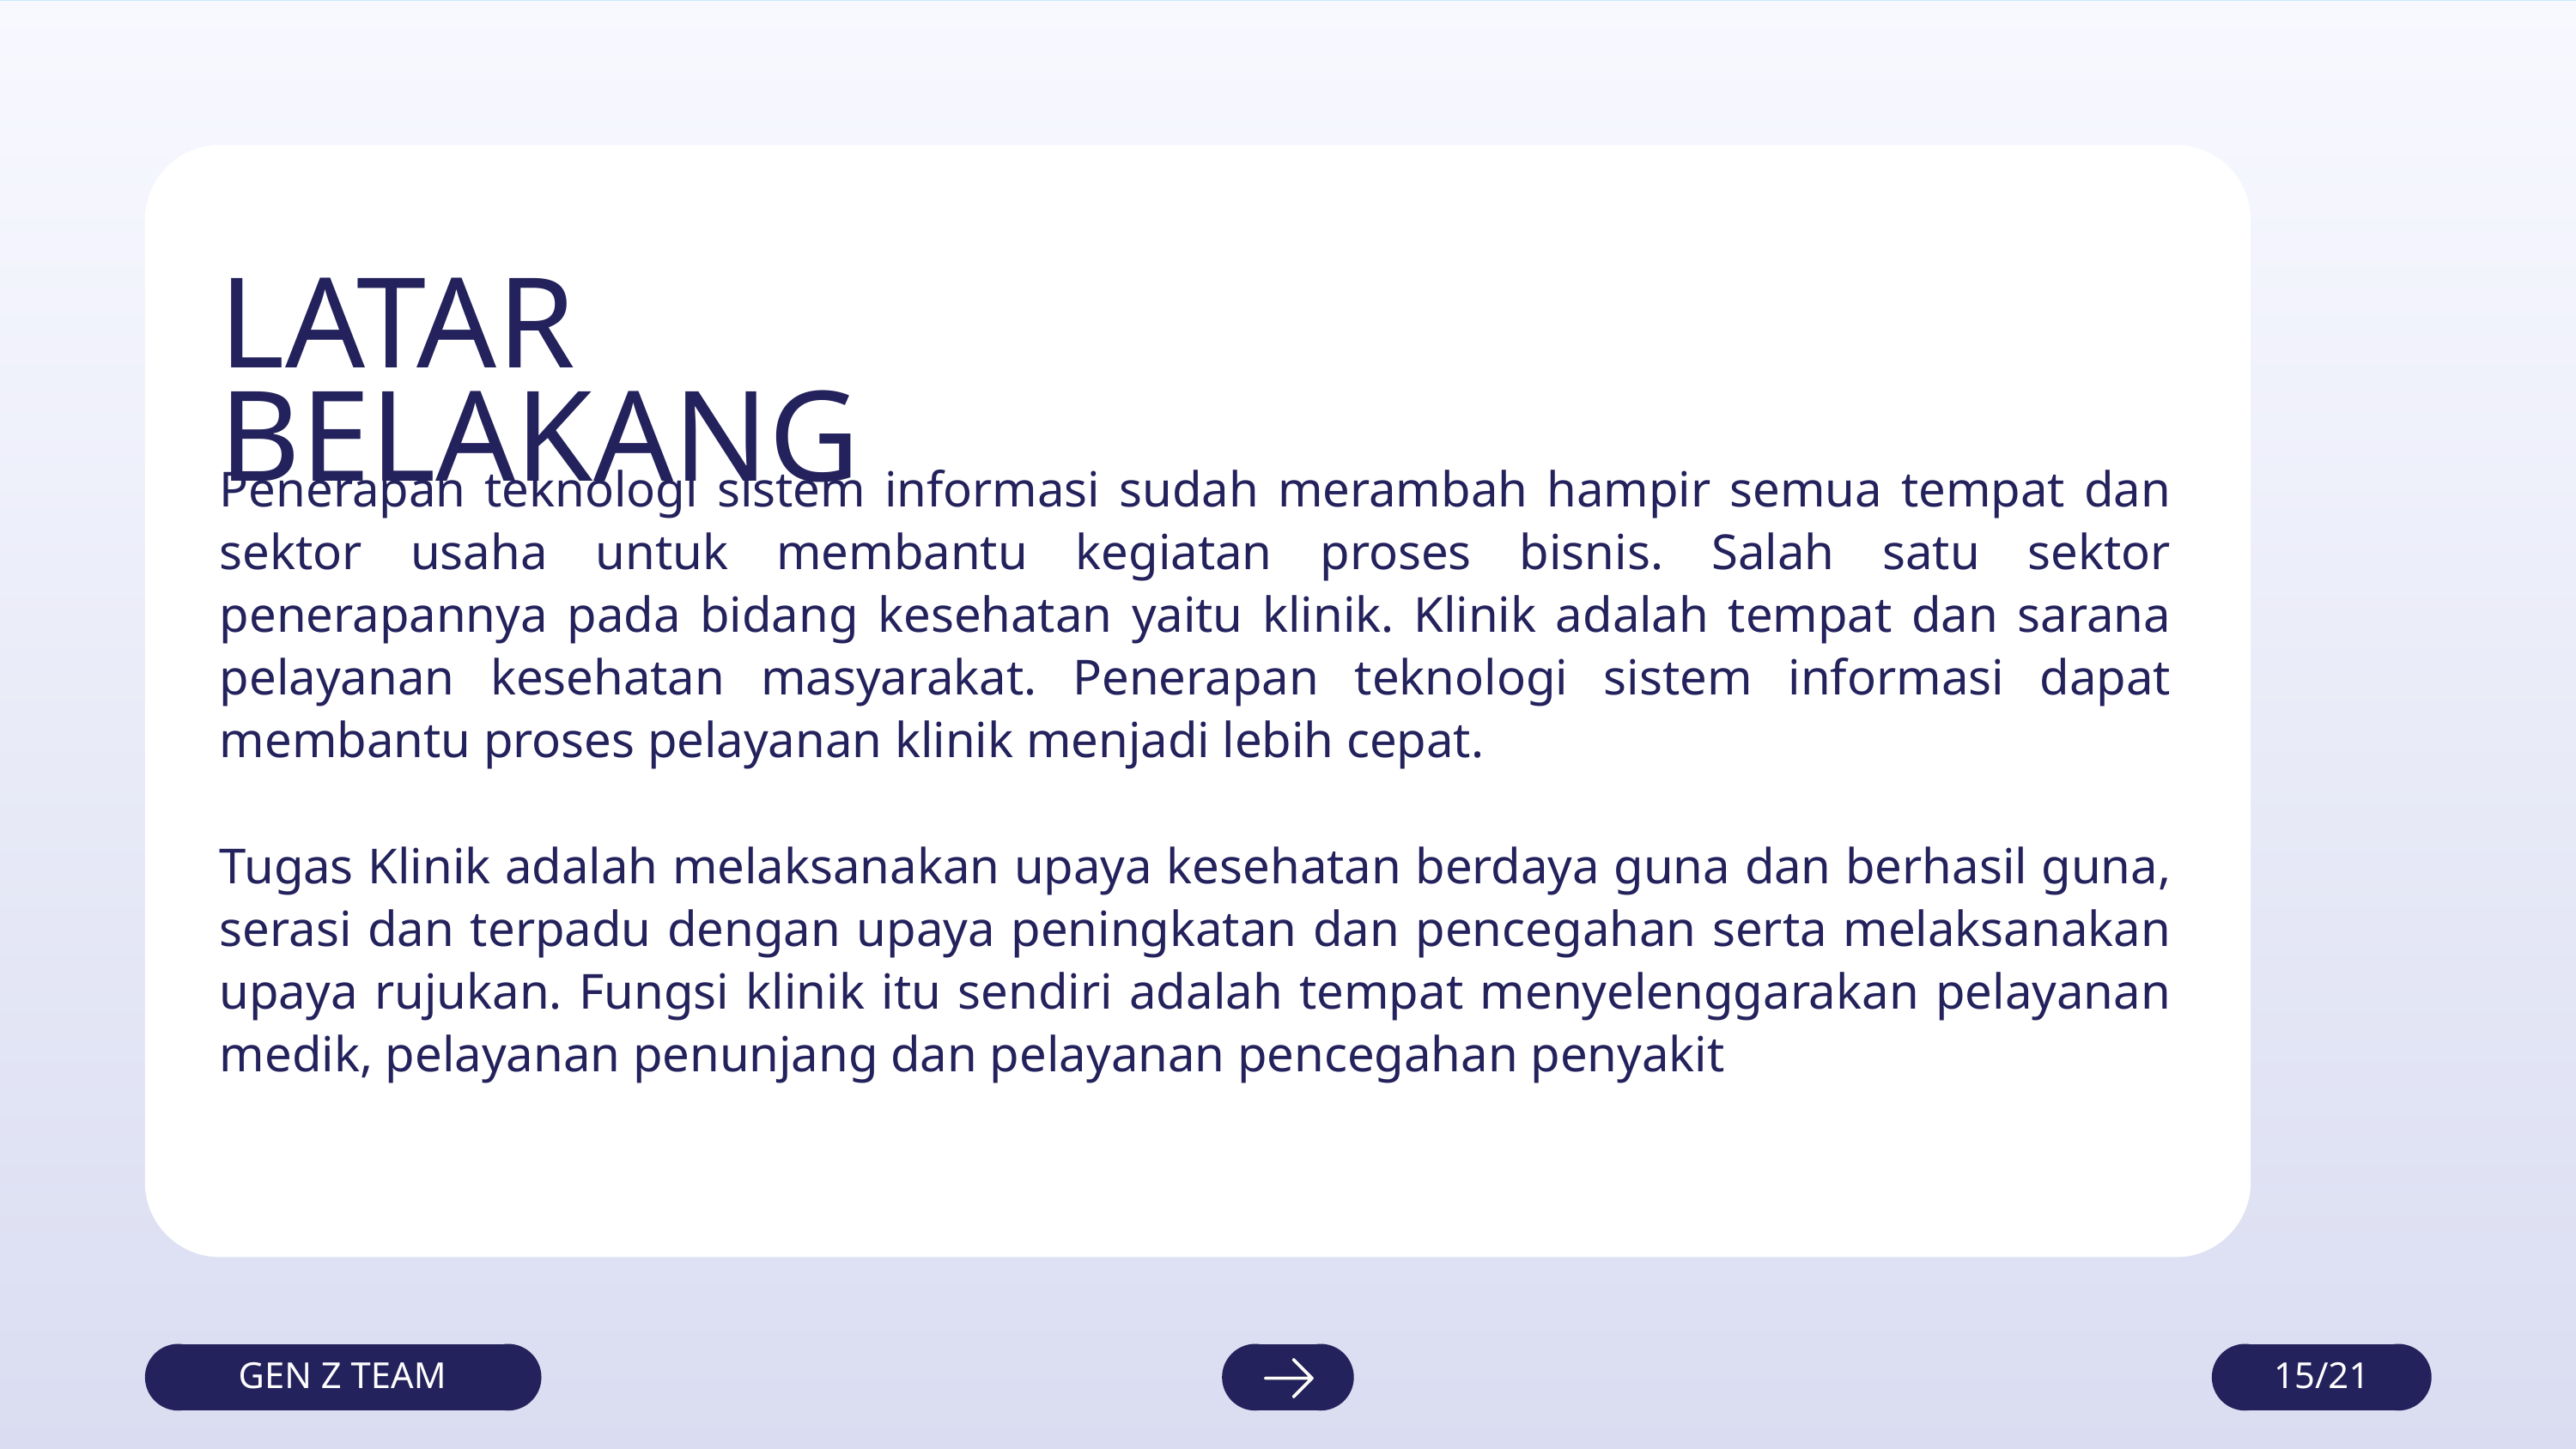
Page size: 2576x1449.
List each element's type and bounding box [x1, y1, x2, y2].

text_box [144, 144, 2251, 1258]
text_box [144, 1343, 176, 1411]
text_box [2211, 1343, 2243, 1411]
text_box [2401, 1343, 2433, 1411]
text_box [1255, 1343, 1321, 1411]
text_box [2245, 1343, 2399, 1411]
text_box [1221, 1343, 1253, 1411]
text_box [511, 1343, 542, 1411]
text_box [1322, 1343, 1355, 1411]
text_box [178, 1343, 509, 1411]
picture [0, 0, 2576, 1449]
